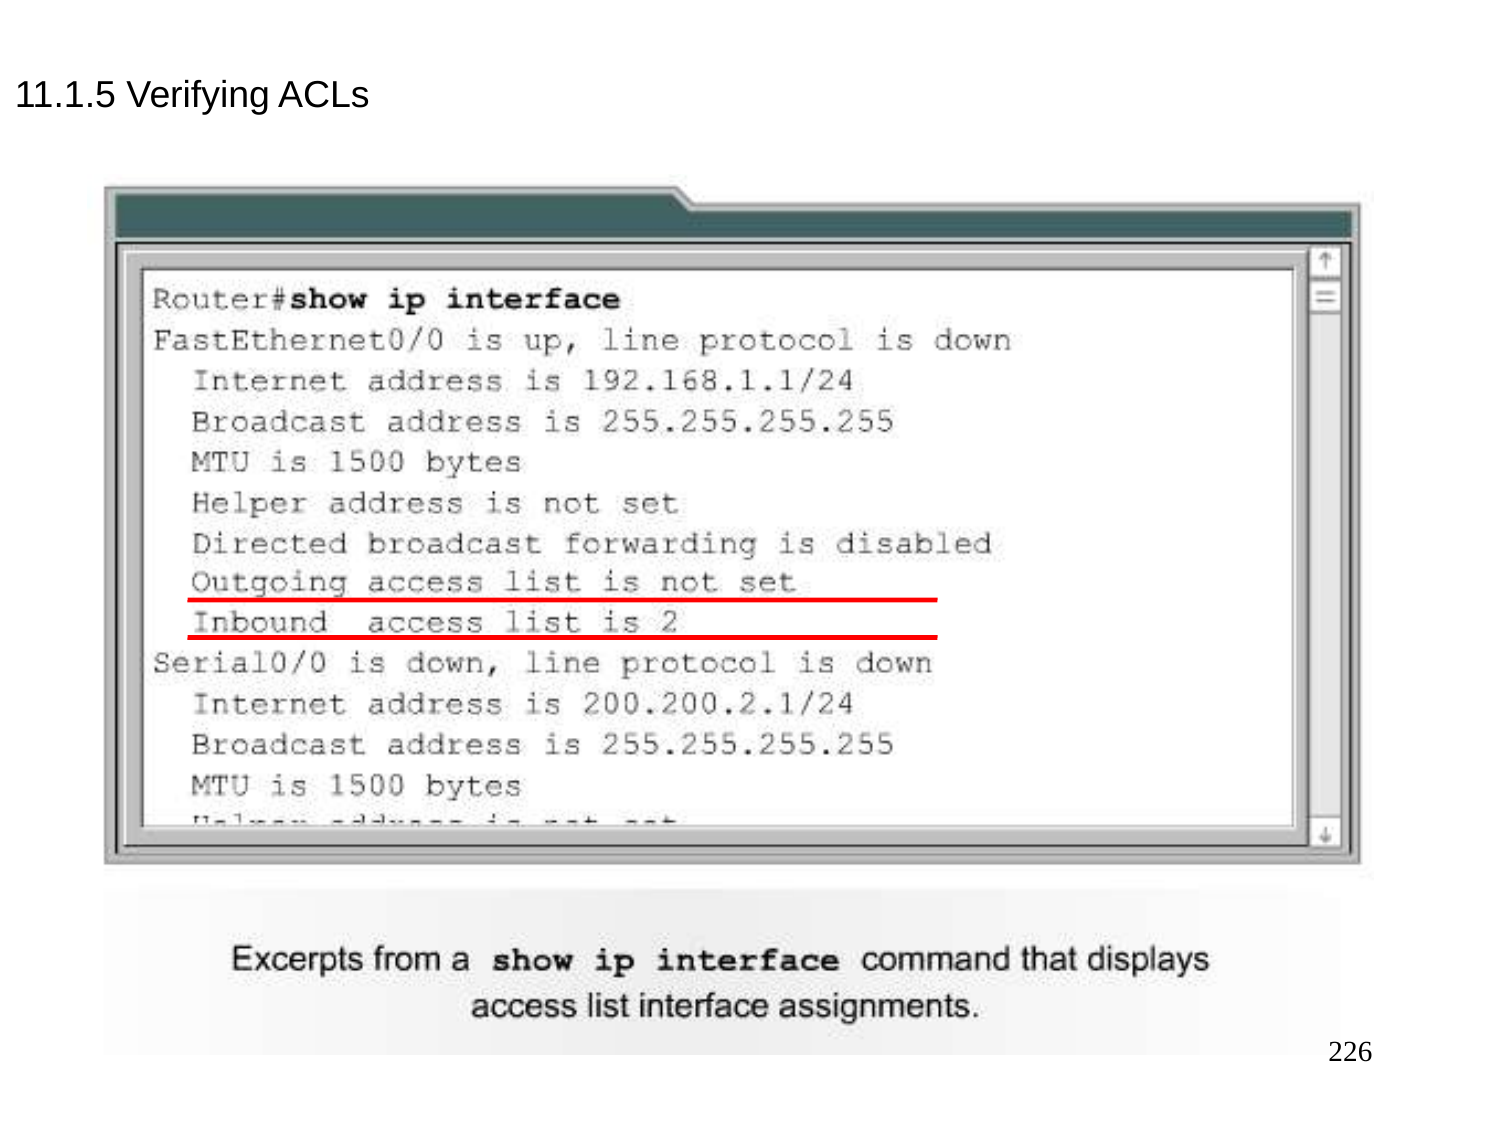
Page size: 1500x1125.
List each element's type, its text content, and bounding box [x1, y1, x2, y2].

text_box 11.1.5 Verifying ACLs [0, 62, 1500, 123]
picture [87, 174, 1374, 1056]
slide_number 226 [1074, 1024, 1388, 1101]
